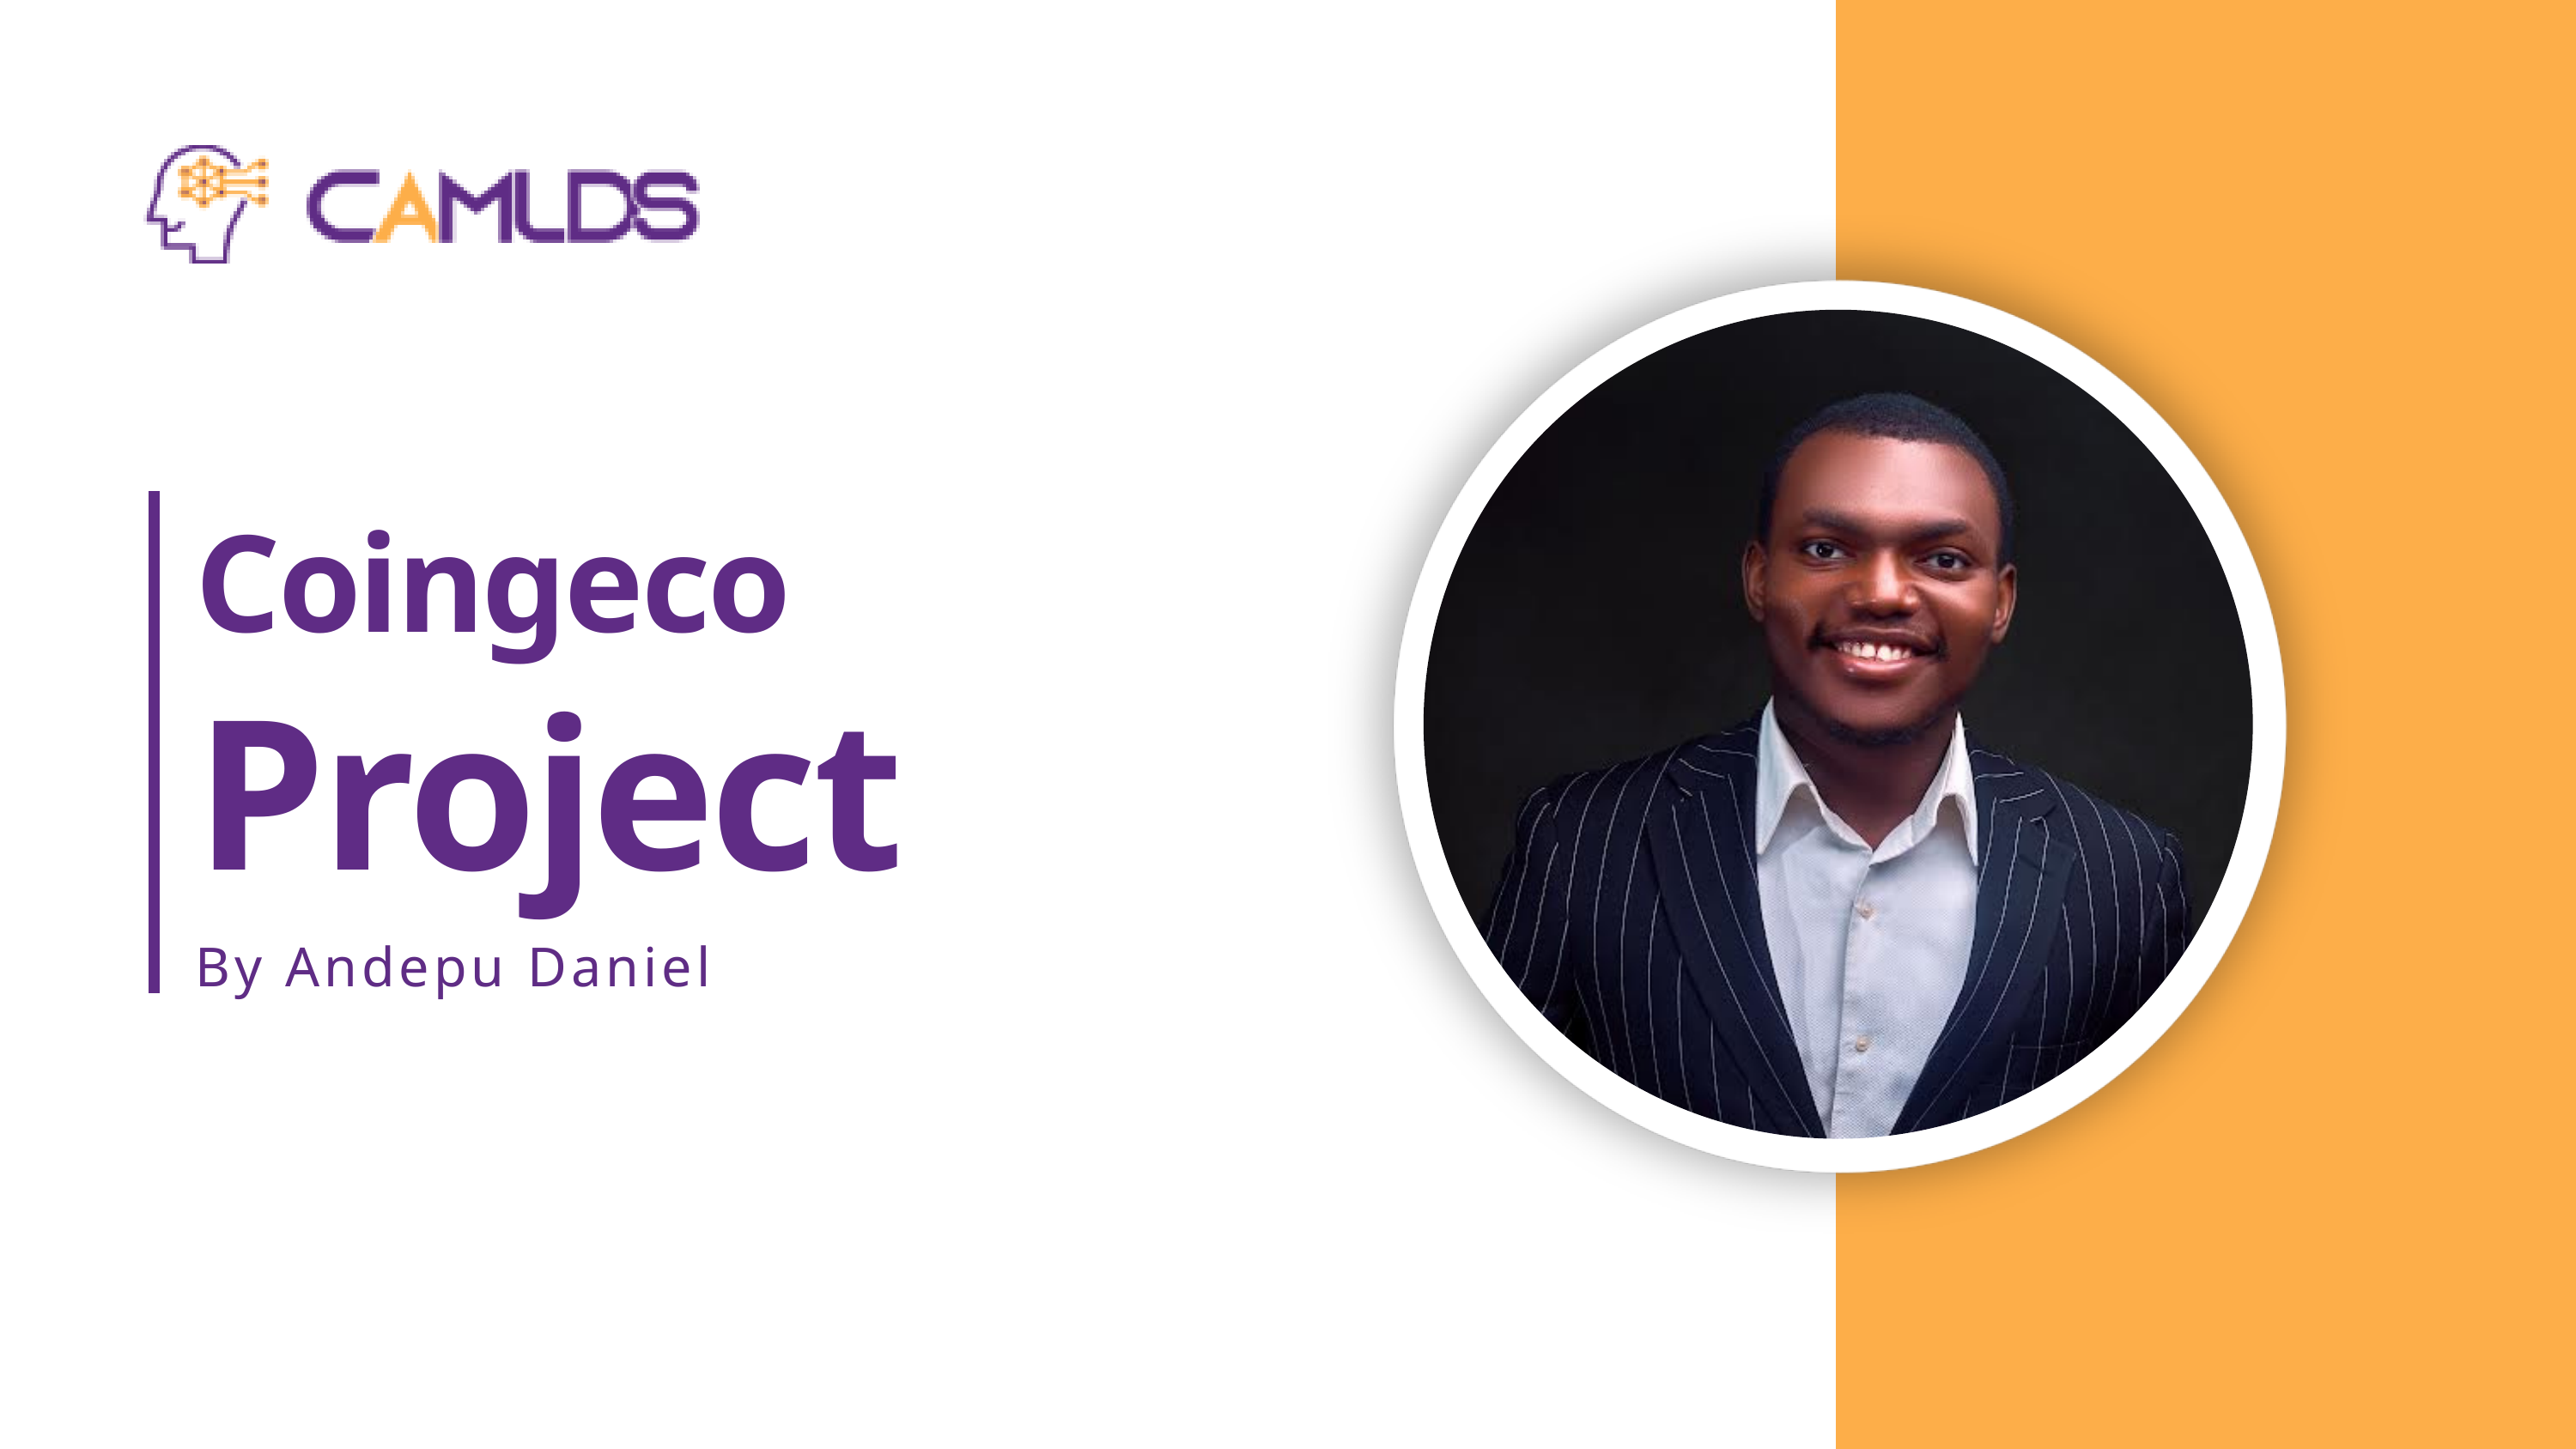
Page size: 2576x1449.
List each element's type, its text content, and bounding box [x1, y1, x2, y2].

text_box By Andepu Daniel [195, 922, 1158, 997]
text_box Project [195, 620, 1364, 912]
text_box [149, 491, 161, 993]
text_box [1835, 0, 2576, 1449]
text_box [1328, 215, 1829, 1234]
text_box [116, 124, 725, 295]
text_box Coingeco [195, 470, 1212, 620]
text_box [1423, 309, 2253, 1139]
